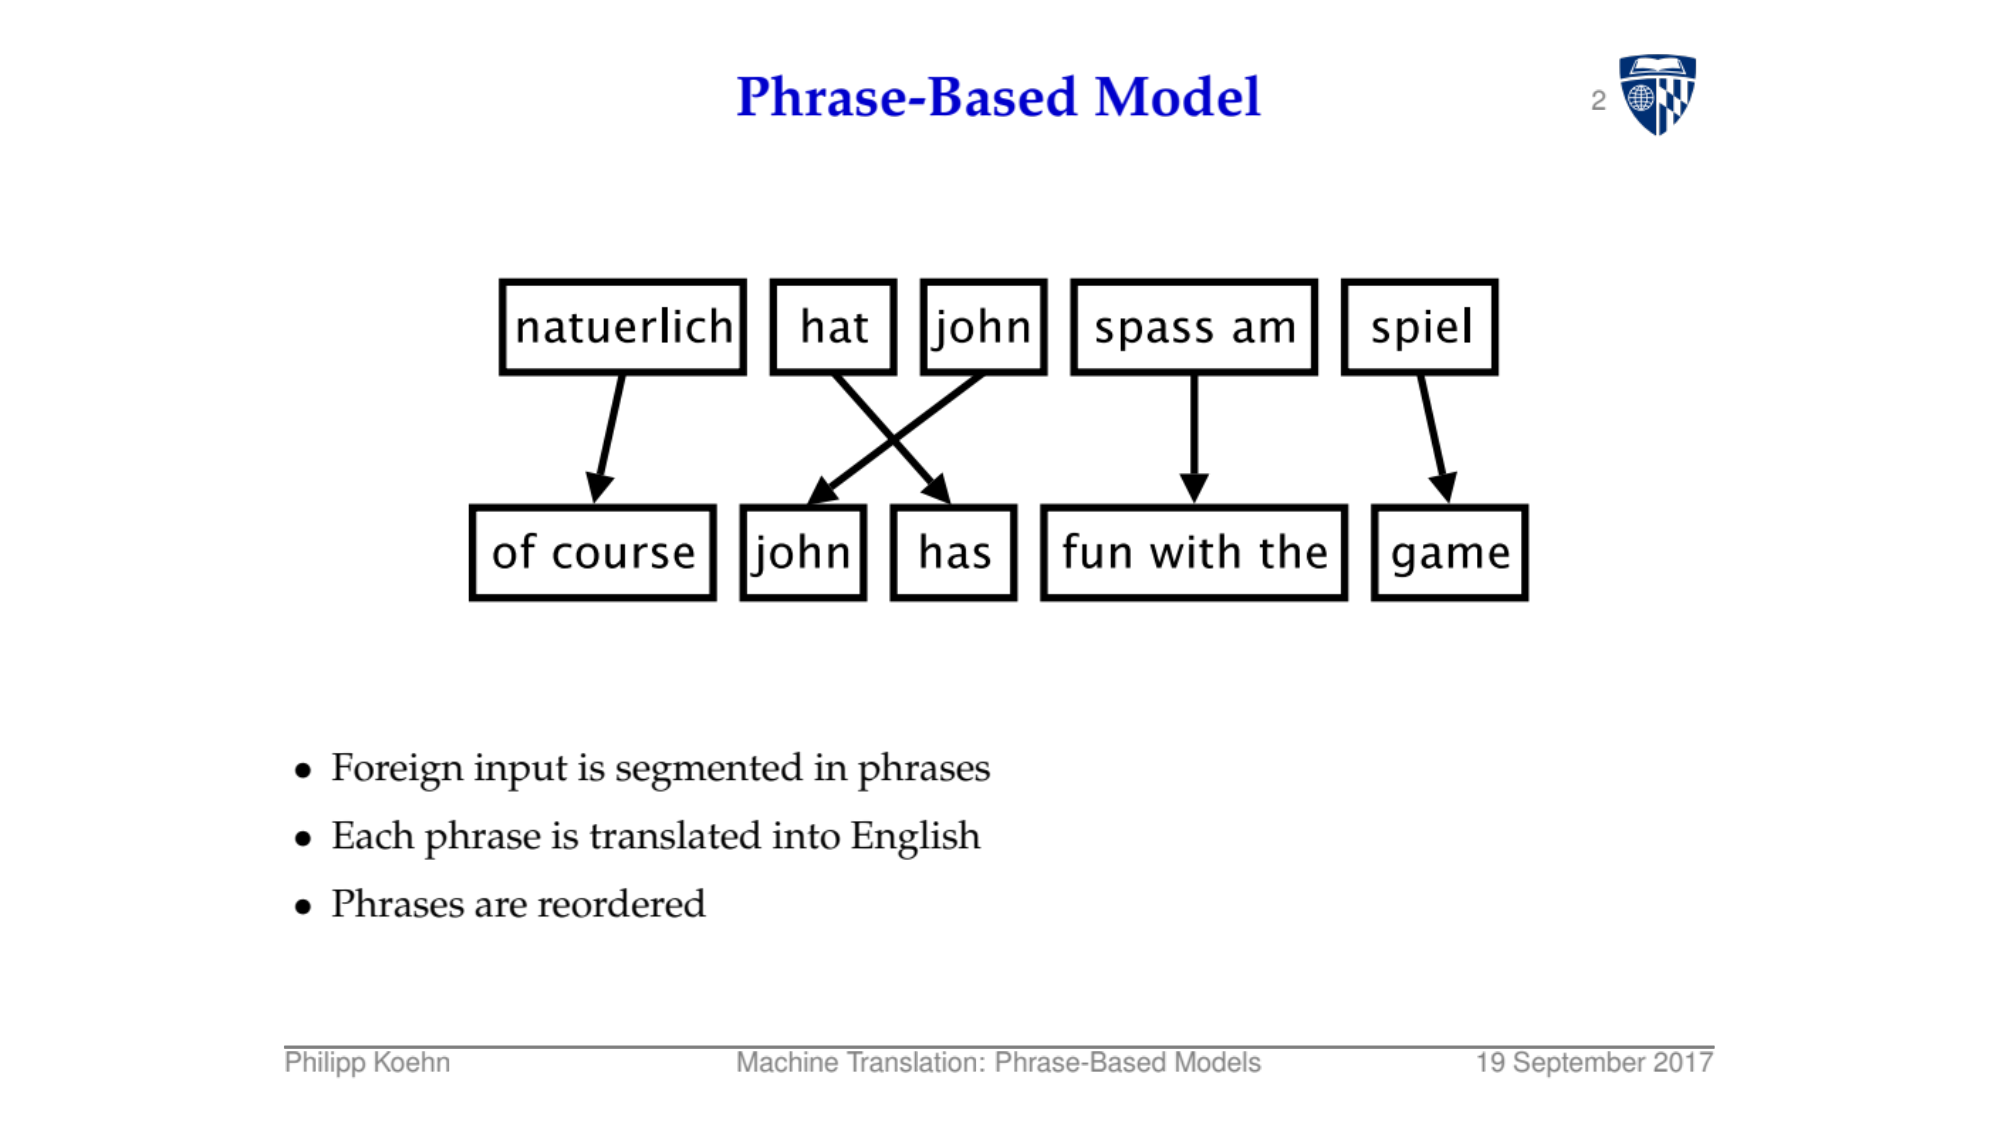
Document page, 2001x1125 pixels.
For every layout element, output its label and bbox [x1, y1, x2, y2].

picture [201, 0, 1795, 1125]
